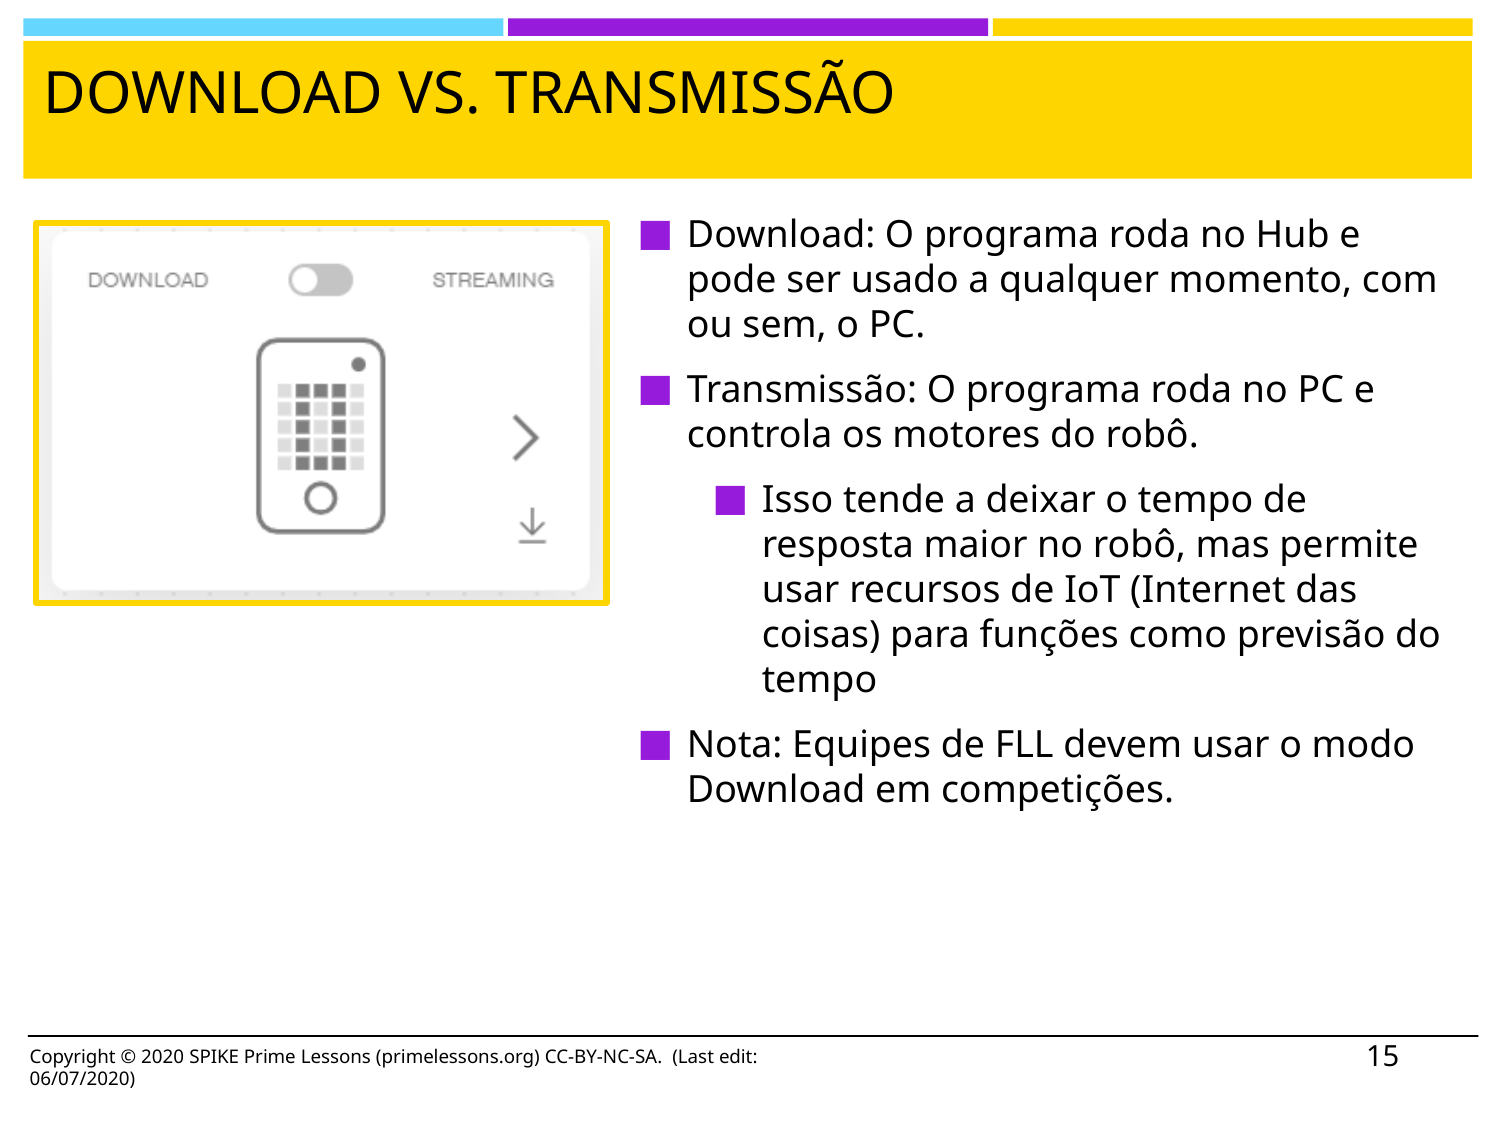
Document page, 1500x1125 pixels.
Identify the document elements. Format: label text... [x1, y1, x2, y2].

footer Copyright © 2020 SPIKE Prime Lessons (primelessons.org) CC-BY-NC-SA. (Last edit: 06/07/2020) [14, 1036, 814, 1097]
picture [38, 225, 604, 600]
title DOWNLOAD VS. TRANSMISSÃO [28, 48, 1464, 172]
text_box Download: O programa roda no Hub e pode ser usado a qualquer momento, com ou sem, o PC. Transmissão: O programa roda no PC e controla os motores do robô. Isso tende a deixar o tempo de resposta maior no robô, mas permite usar recursos de IoT (Internet das coisas) para funções como previsão do tempo Nota: Equipes de FLL devem usar o modo Download em competições. [621, 202, 1473, 818]
slide_number 15 [1351, 1030, 1478, 1091]
